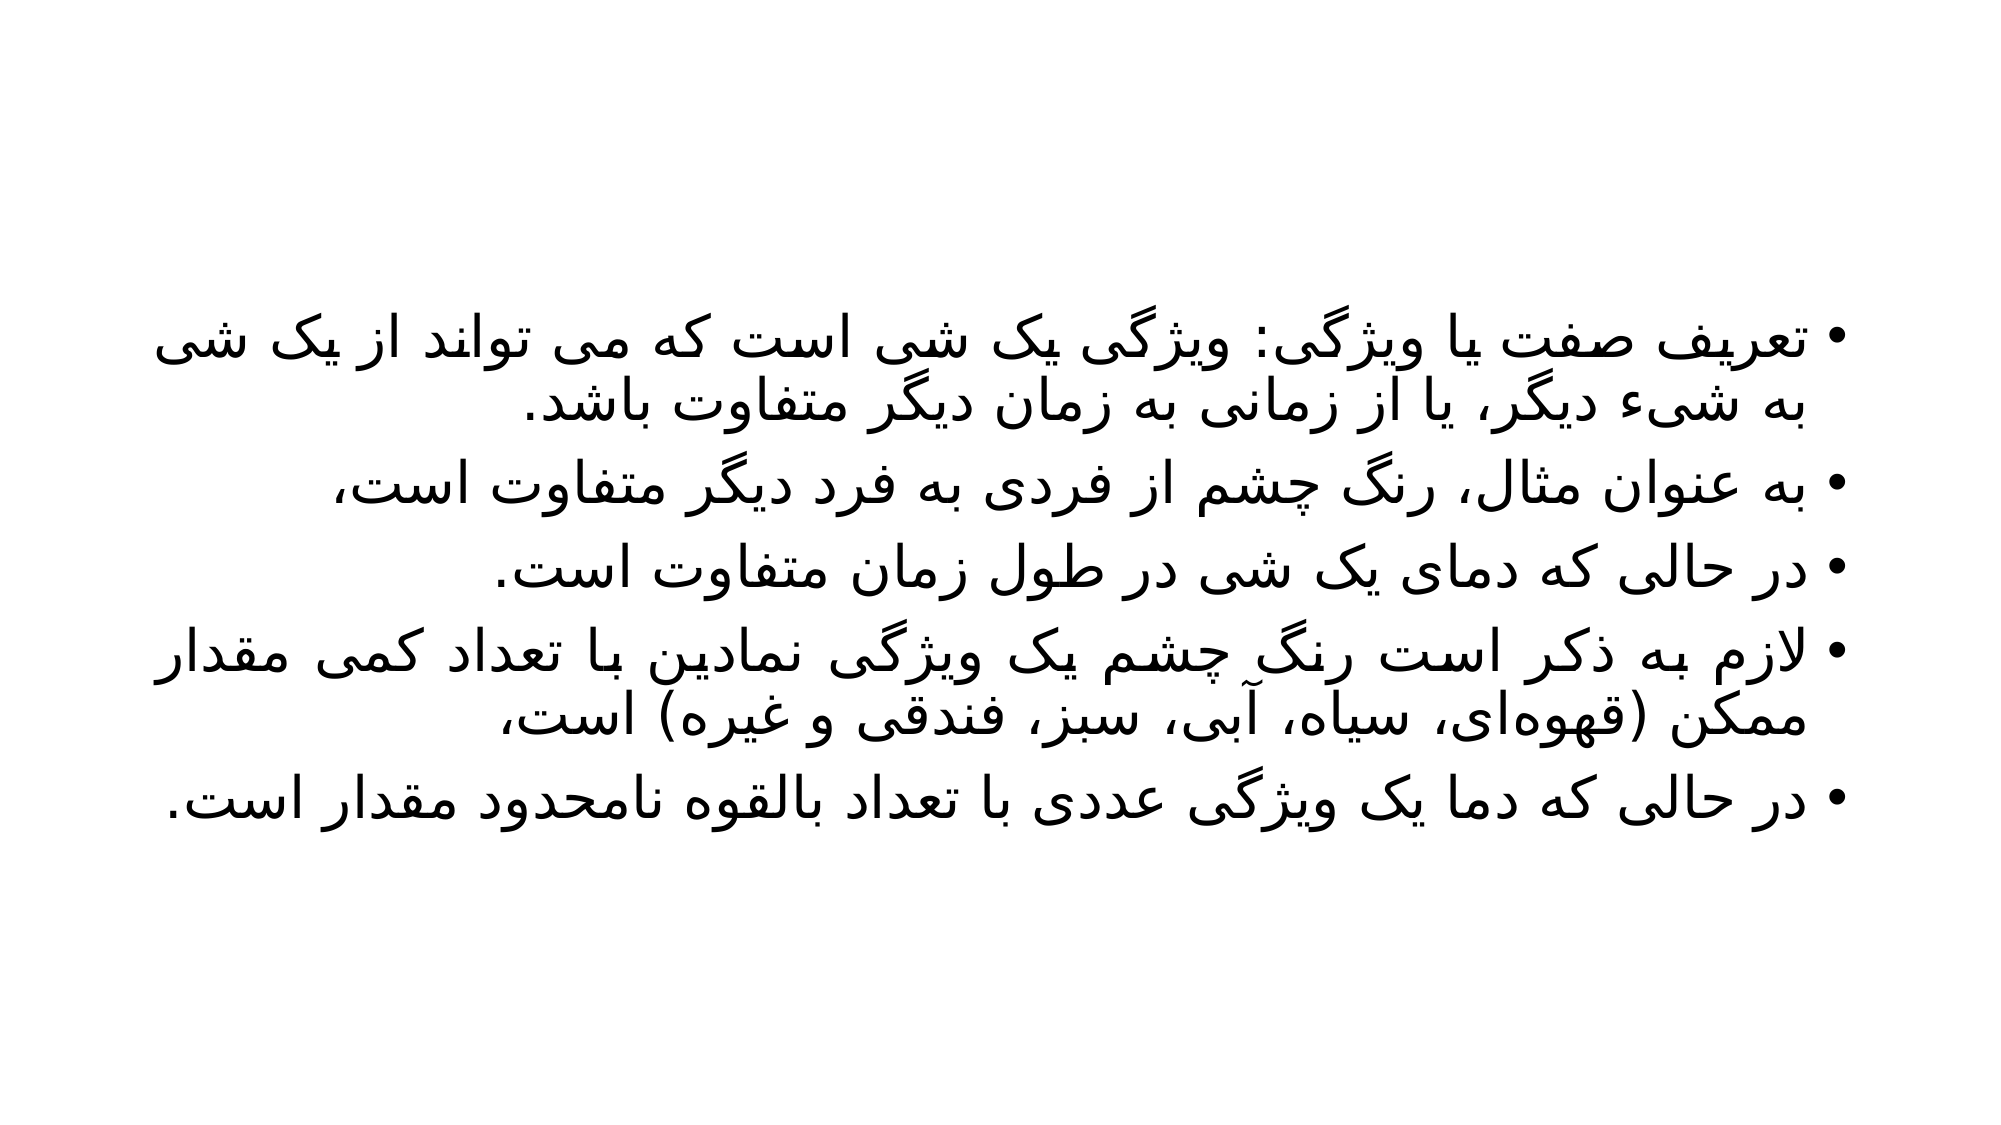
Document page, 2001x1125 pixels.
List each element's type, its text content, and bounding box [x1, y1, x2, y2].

list تعریف صفت یا ویژگی: ویژگی یک شی است که می تواند از یک شی به شیء دیگر، یا از زمانی به زمان دیگر متفاوت باشد. به عنوان مثال، رنگ چشم از فردی به فرد دیگر متفاوت است، در حالی که دمای یک شی در طول زمان متفاوت است. لازم به ذکر است رنگ چشم یک ویژگی نمادین با تعداد کمی مقدار ممکن (قهوه‌ای، سیاه، آبی، سبز، فندقی و غیره) است، در حالی که دما یک ویژگی عددی با تعداد بالقوه نامحدود مقدار است. [137, 299, 1863, 1014]
